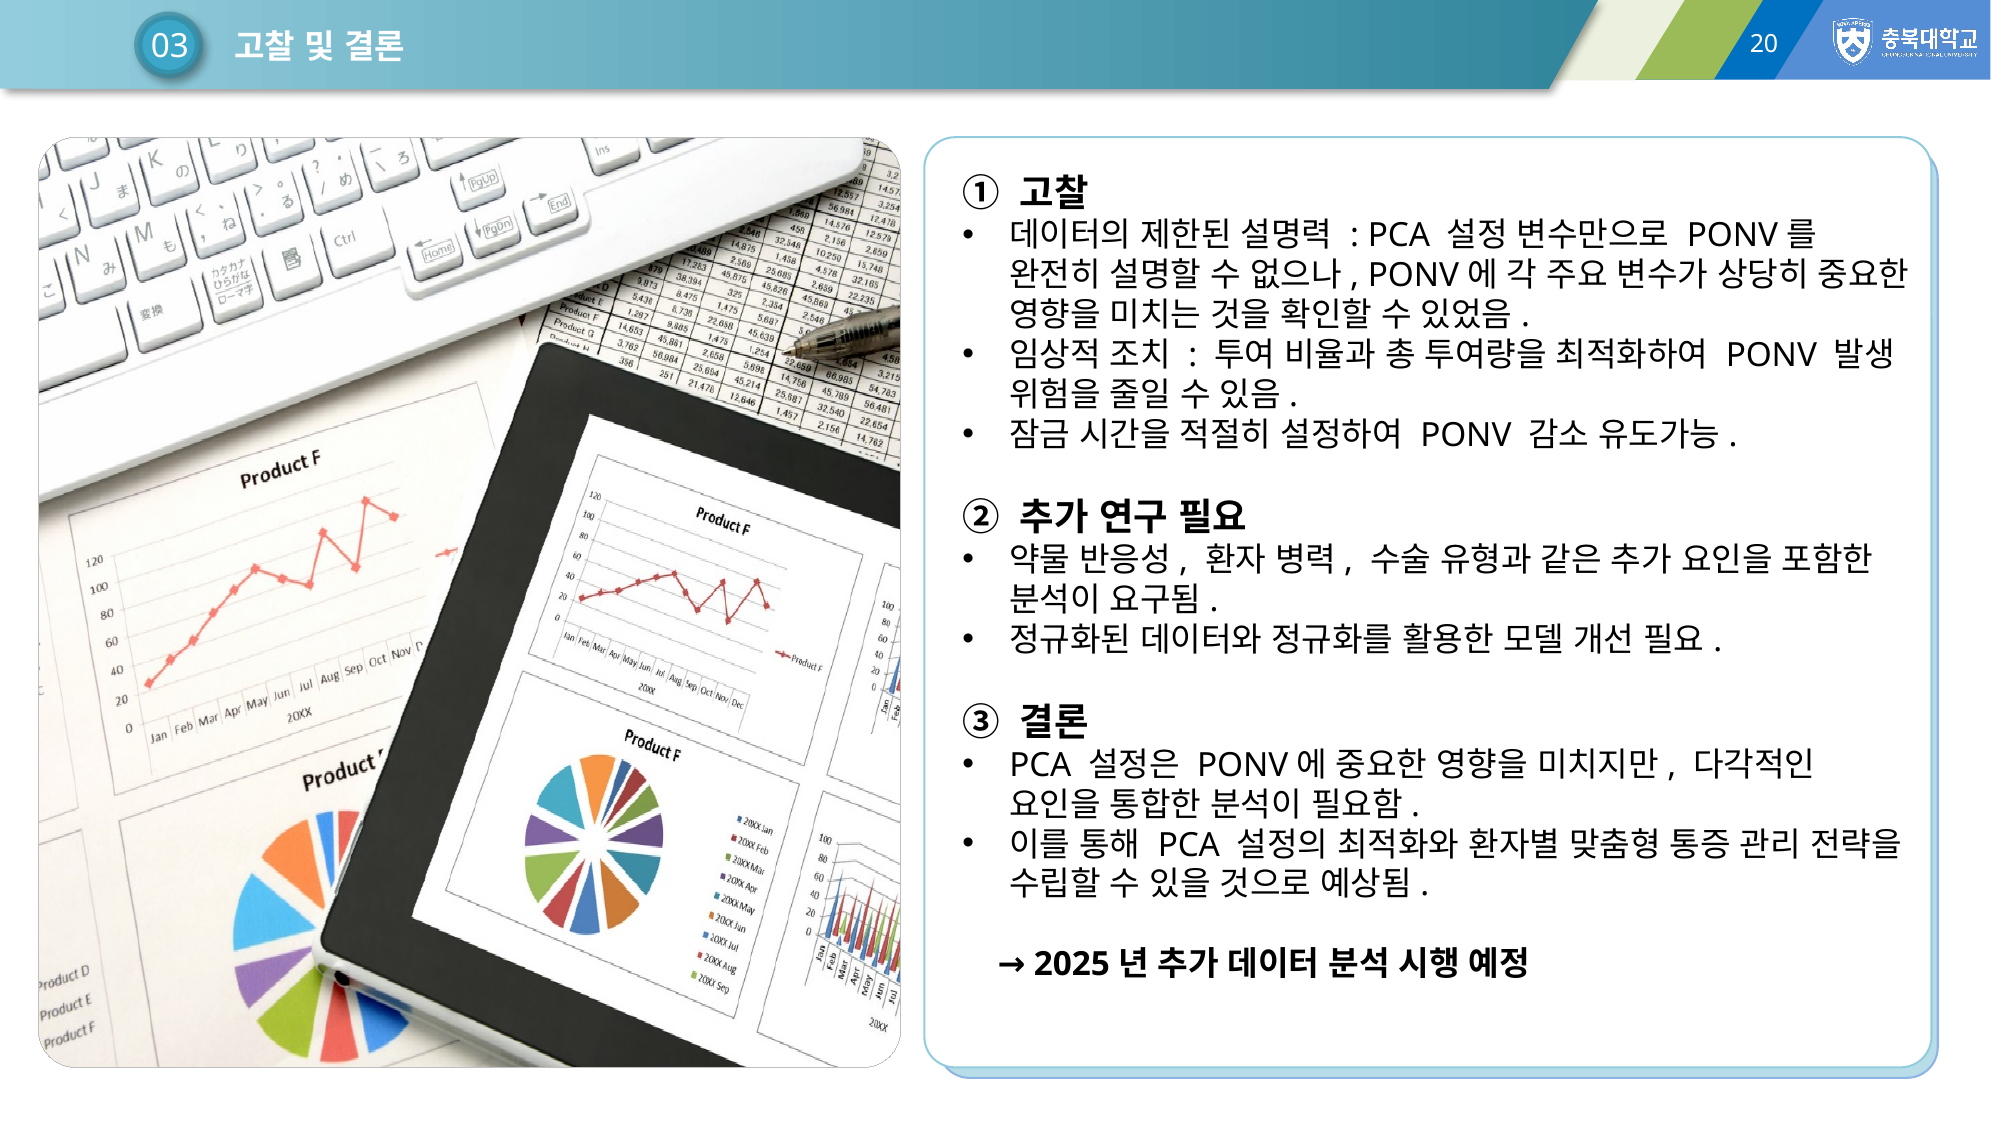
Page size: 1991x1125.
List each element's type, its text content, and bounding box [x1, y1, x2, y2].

picture [38, 136, 901, 1068]
text_box 고찰 및 결론 [219, 17, 1114, 73]
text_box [924, 136, 1938, 1079]
slide_number 20 [1328, 22, 1794, 66]
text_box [127, 15, 213, 75]
